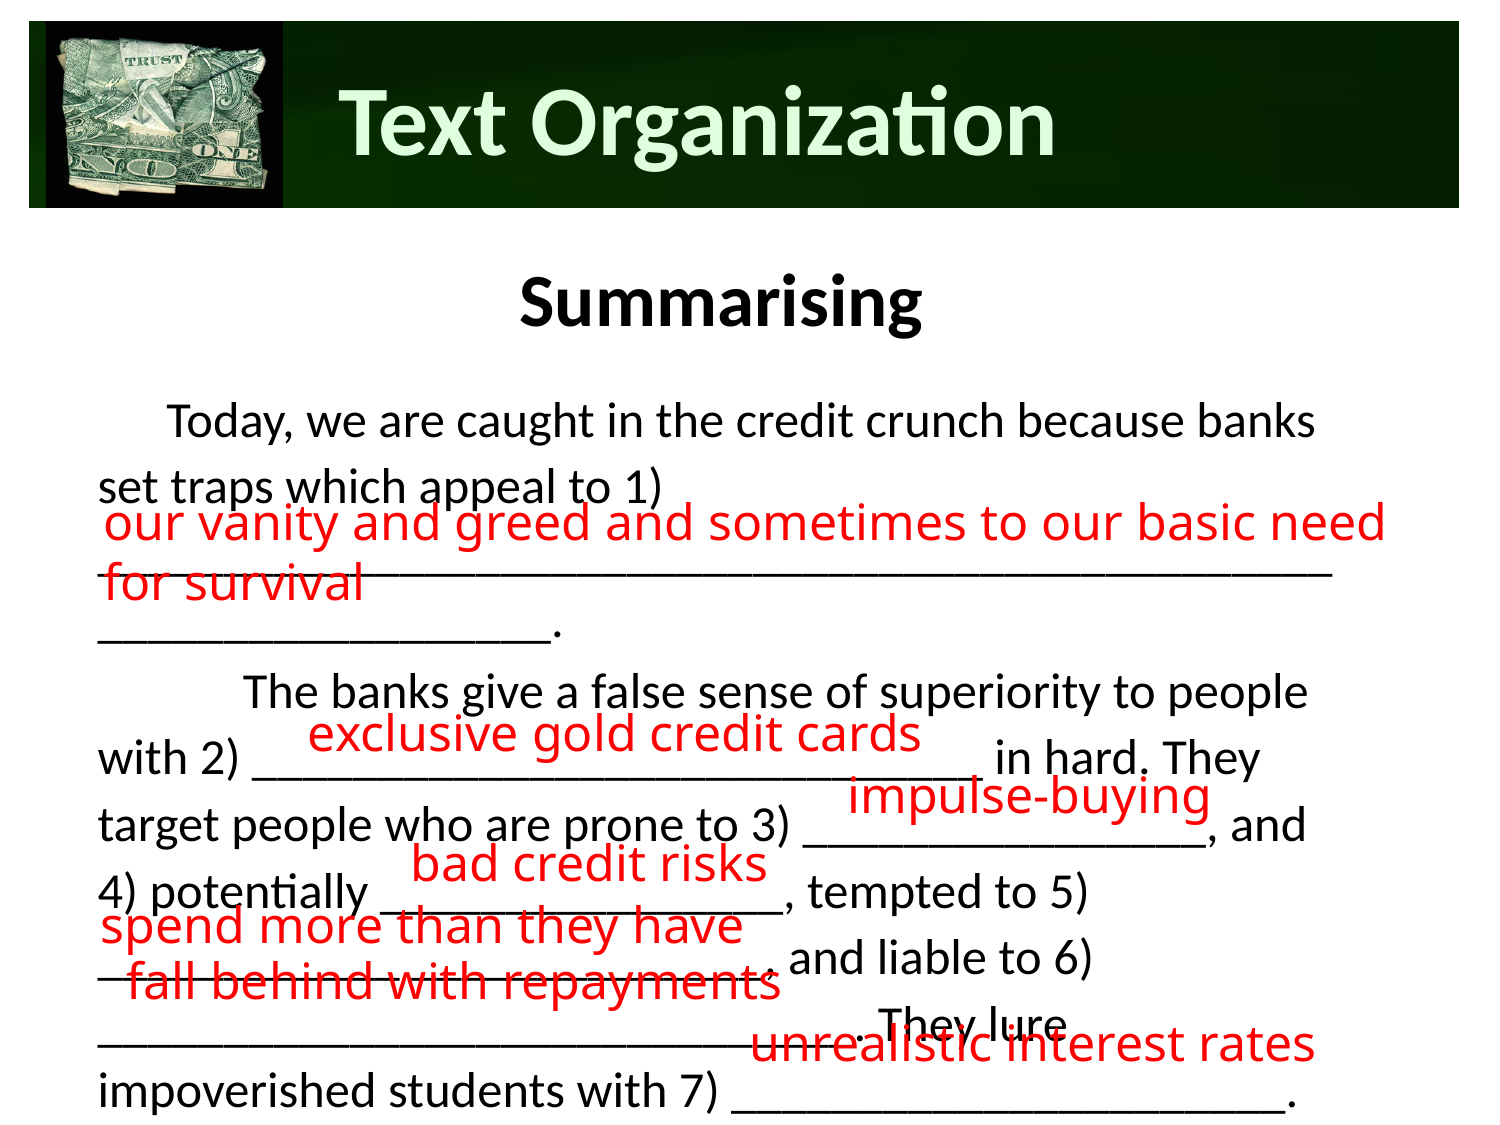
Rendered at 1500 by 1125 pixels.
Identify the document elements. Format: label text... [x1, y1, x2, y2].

text_box impulse-buying [832, 755, 1235, 833]
text_box bad credit risks [395, 822, 821, 884]
text_box spend more than they have [86, 884, 972, 963]
text_box unrealistic interest rates [667, 1002, 1400, 1081]
list Today, we are caught in the credit crunch because banks set traps which appeal to 1) ___________________________________________________________________. The banks give a false sense of superiority to people with 2) _____________________________ in hard. They target people who are prone to 3) ________________, and 4) potentially ________________, tempted to 5) ____________ ______________, and liable to 6) ______________________________. They lure impoverished students with 7) ______________________. [82, 373, 1371, 1125]
title Summarising [126, 231, 1317, 362]
text_box our vanity and greed and sometimes to our basic need for survival [88, 491, 1412, 610]
text_box fall behind with repayments [111, 940, 1057, 1018]
text_box exclusive gold credit cards [230, 692, 1001, 770]
picture [29, 21, 1459, 209]
